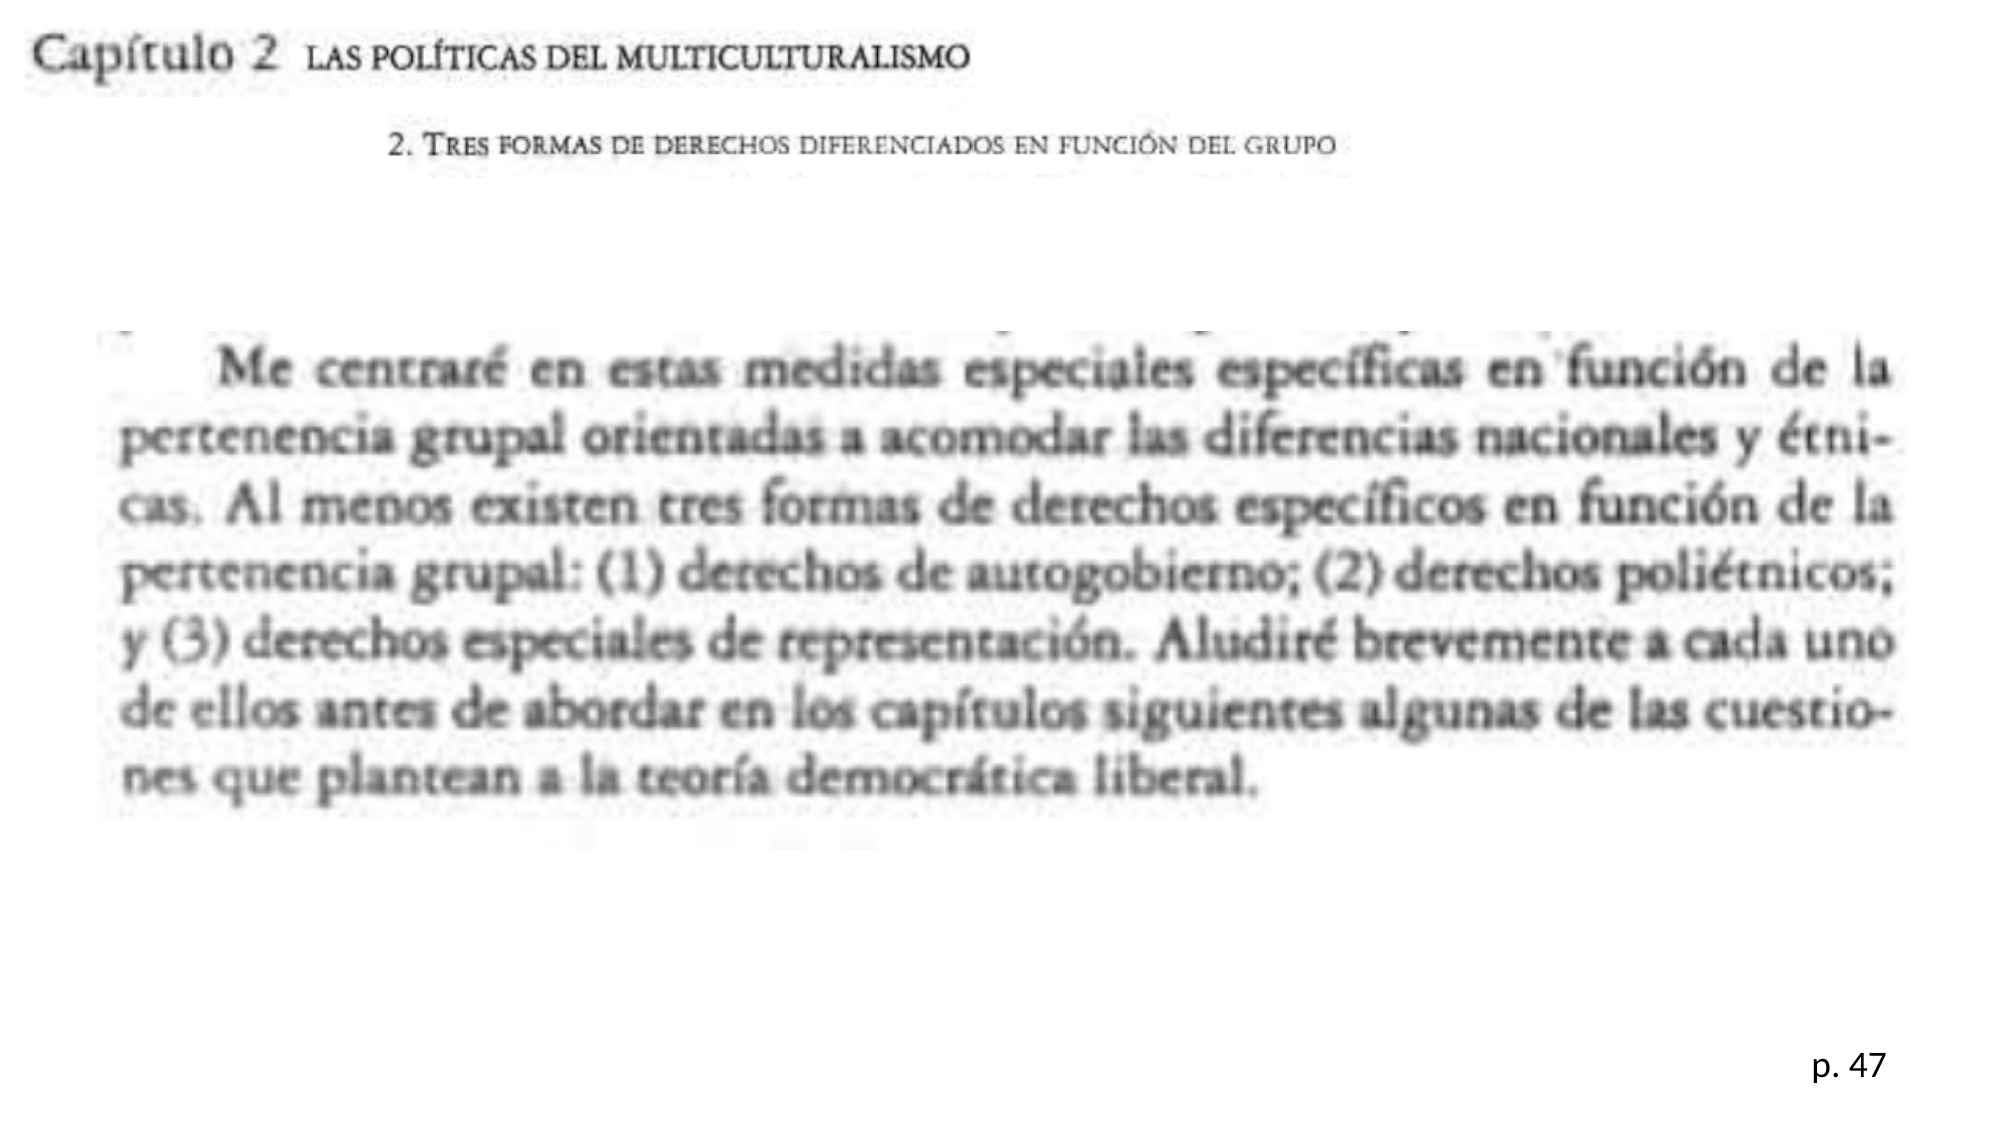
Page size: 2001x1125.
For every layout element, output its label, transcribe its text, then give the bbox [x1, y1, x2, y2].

picture [0, 0, 1369, 178]
text_box p. 47 [1796, 1032, 1974, 1092]
picture [72, 331, 1930, 850]
